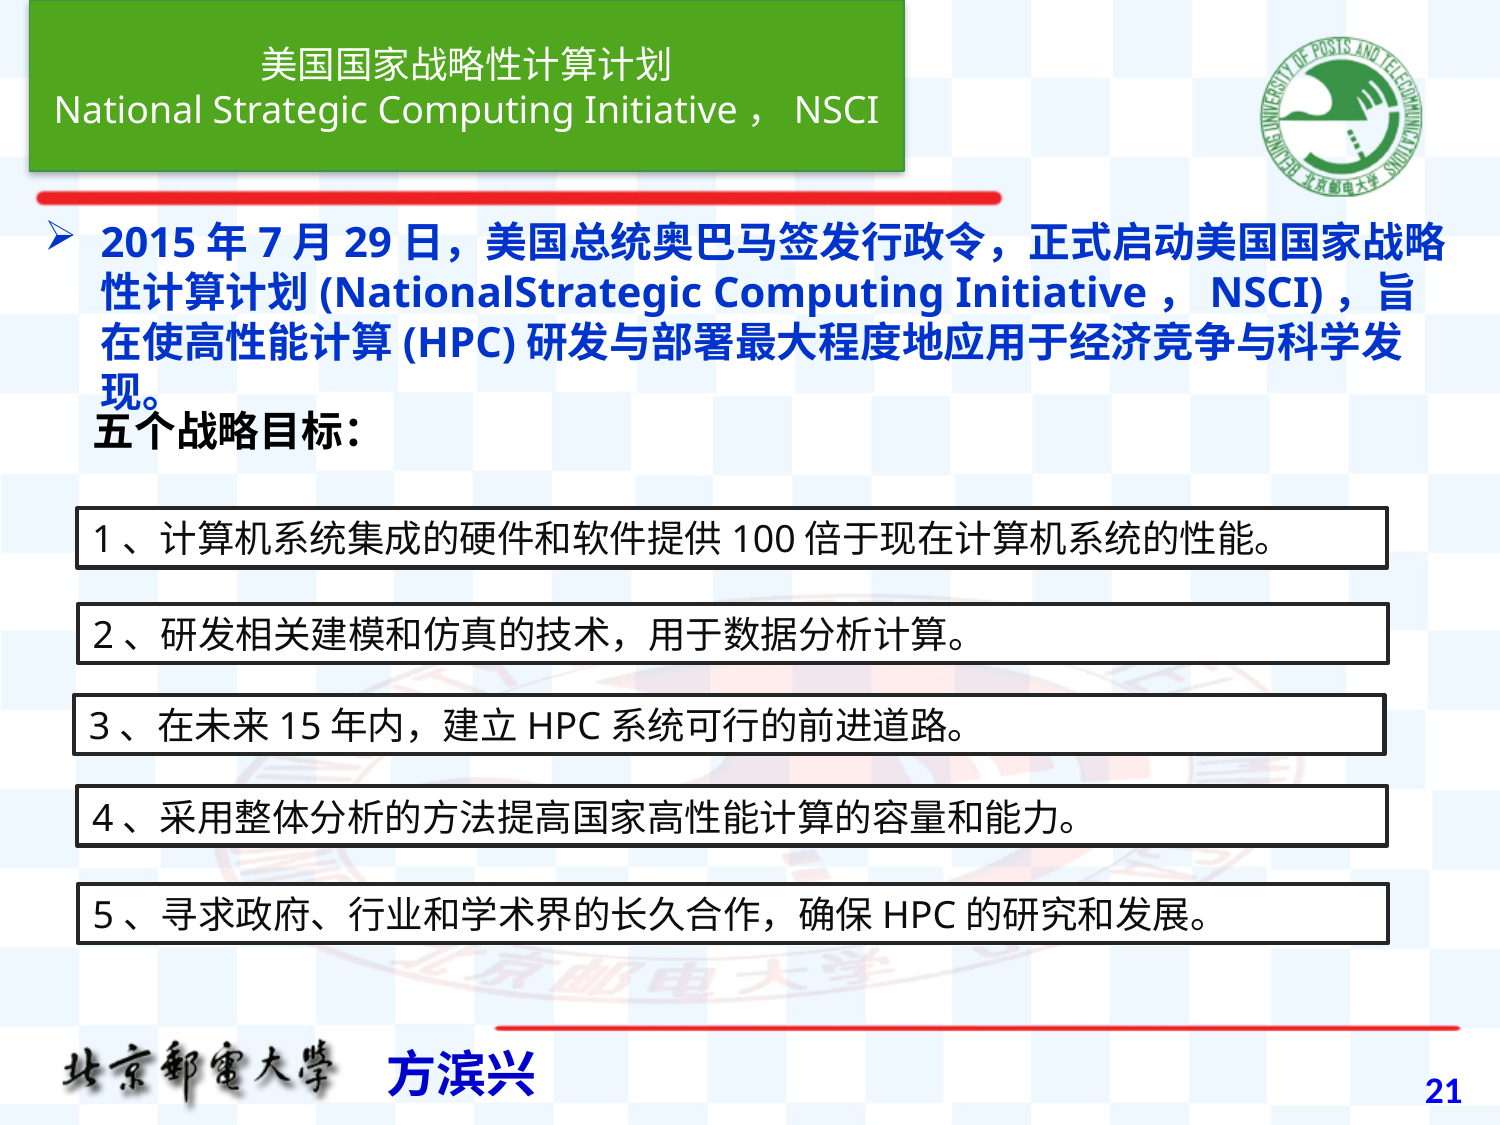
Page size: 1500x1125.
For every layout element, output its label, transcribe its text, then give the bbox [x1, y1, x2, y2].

text_box 3、在未来15年内，建立HPC系统可行的前进道路。 [72, 693, 1387, 756]
text_box 1、计算机系统集成的硬件和软件提供100倍于现在计算机系统的性能。 [75, 506, 1389, 570]
text_box 5、寻求政府、行业和学术界的长久合作，确保HPC的研究和发展。 [76, 882, 1390, 945]
text_box 2、研发相关建模和仿真的技术，用于数据分析计算。 [76, 602, 1390, 665]
text_box 五个战略目标： [78, 397, 745, 463]
list 2015年7月29日，美国总统奥巴马签发行政令，正式启动美国国家战略性计算计划(NationalStrategic Computing Initiative，NSCI)，旨在使高性能计算(HPC)研发与部署最大程度地应用于经济竞争与科学发现。 [29, 208, 1471, 1012]
text_box 美国国家战略性计算计划 National Strategic Computing Initiative，NSCI [29, 0, 905, 172]
picture [0, 0, 1500, 1125]
text_box 4、采用整体分析的方法提高国家高性能计算的容量和能力。 [75, 784, 1389, 848]
